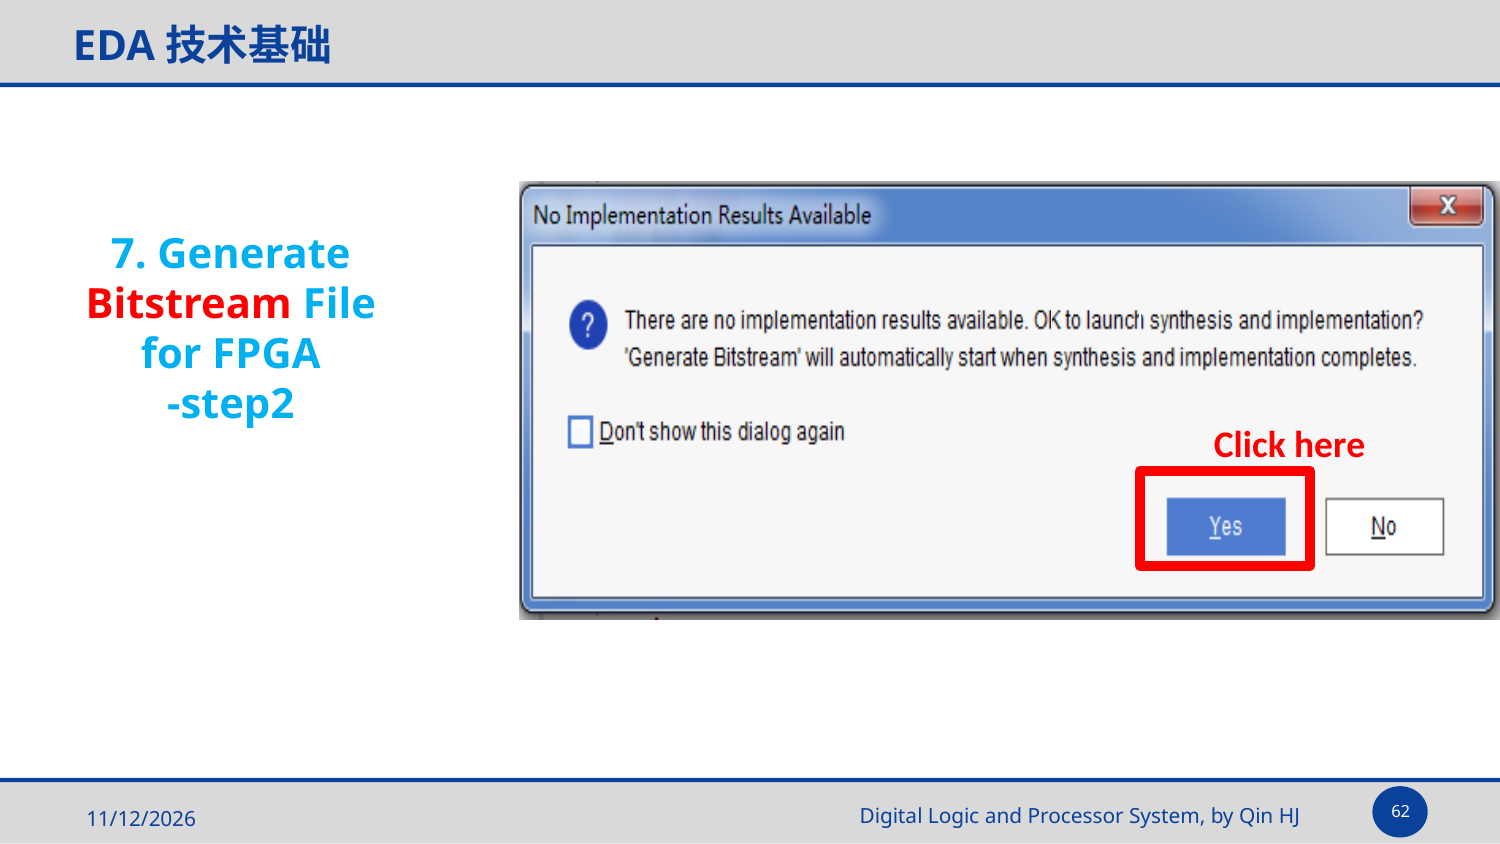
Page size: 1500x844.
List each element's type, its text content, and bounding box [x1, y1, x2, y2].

text_box EDA技术基础 [58, 11, 1132, 88]
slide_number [75, 797, 425, 843]
slide_number 62 [1364, 790, 1437, 836]
picture [519, 180, 1500, 620]
text_box [519, 760, 591, 820]
text_box 7. Generate Bitstream File for FPGA -step2 [43, 169, 418, 483]
